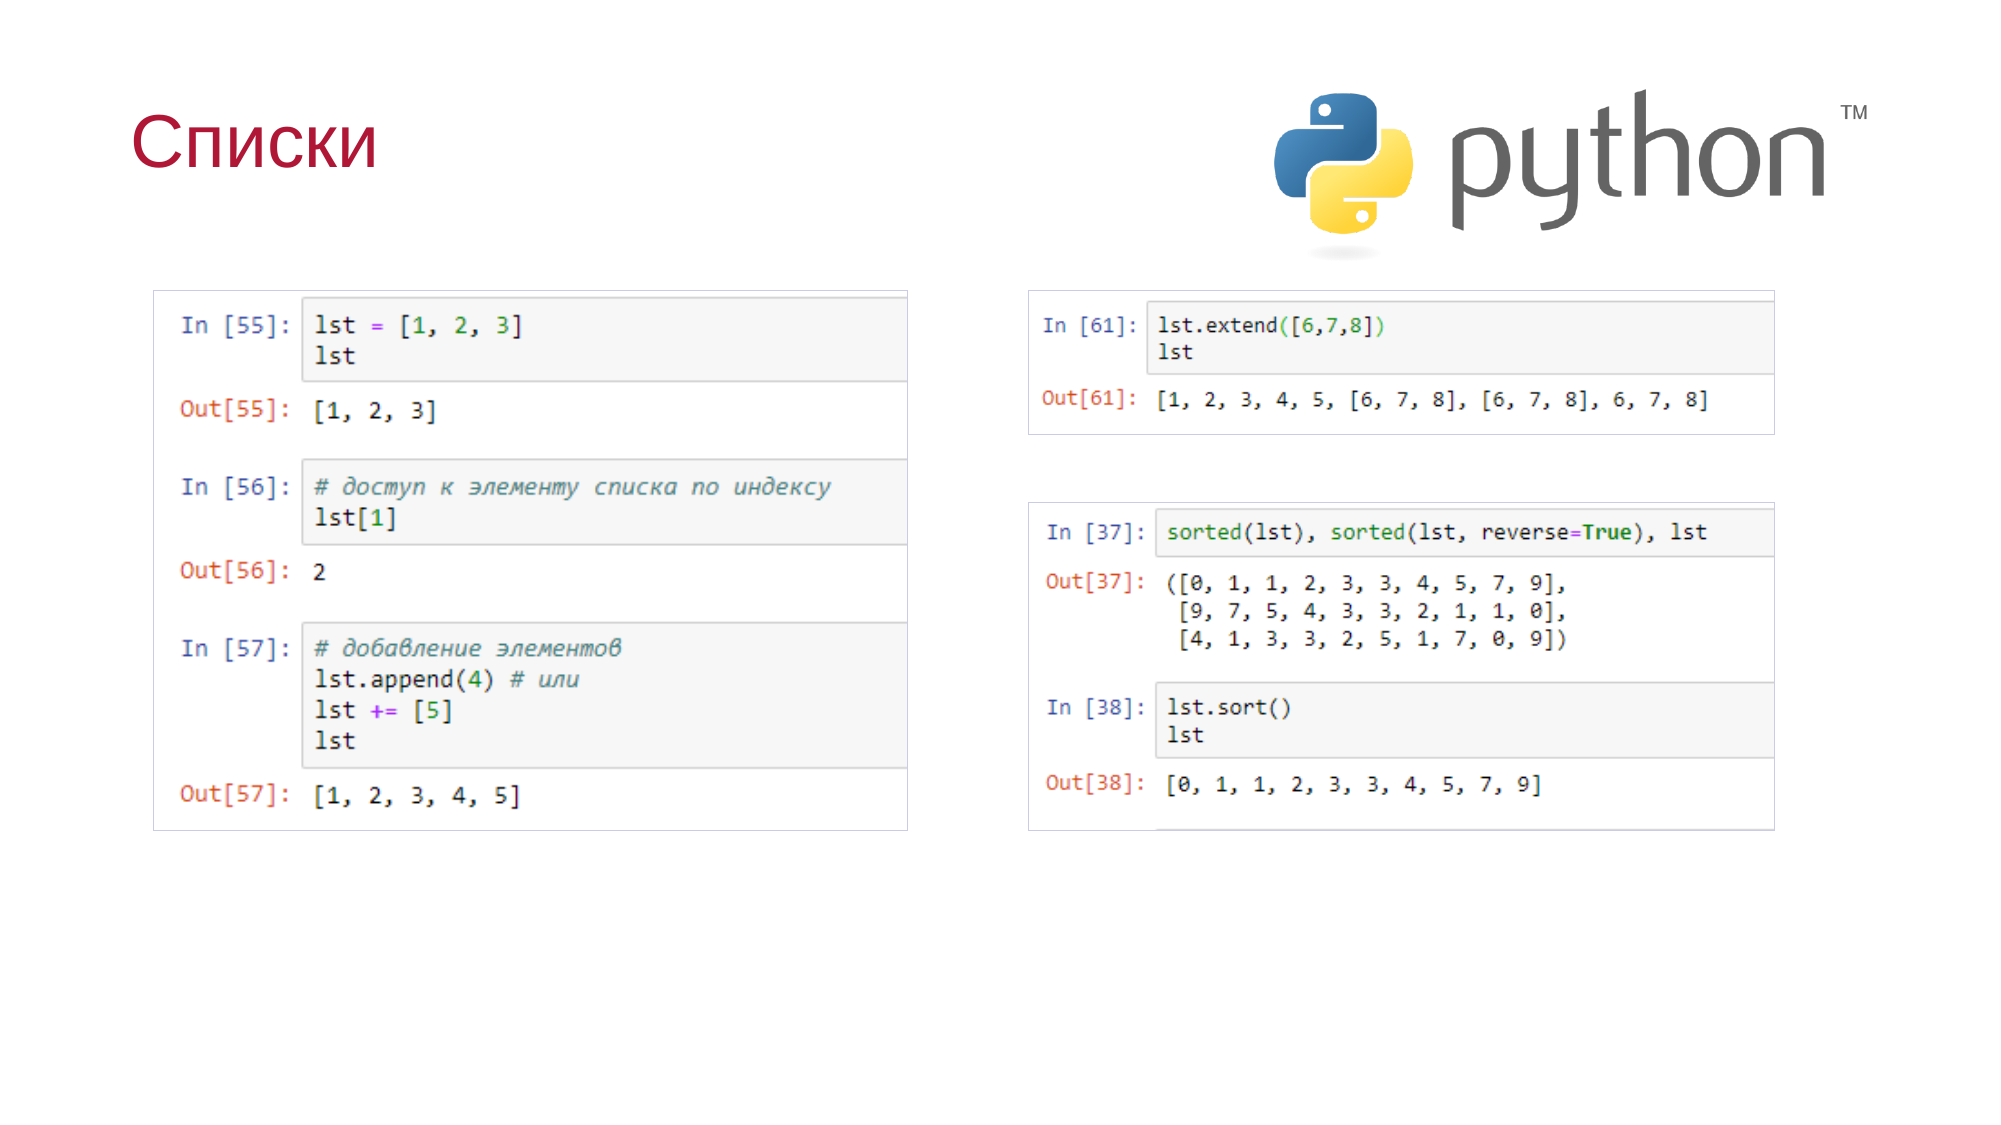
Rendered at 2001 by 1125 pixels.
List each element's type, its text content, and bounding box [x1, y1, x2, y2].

picture [152, 290, 908, 831]
picture [1027, 501, 1776, 831]
picture [1027, 290, 1776, 435]
picture [1267, 85, 1874, 266]
text_box Списки [115, 85, 395, 190]
